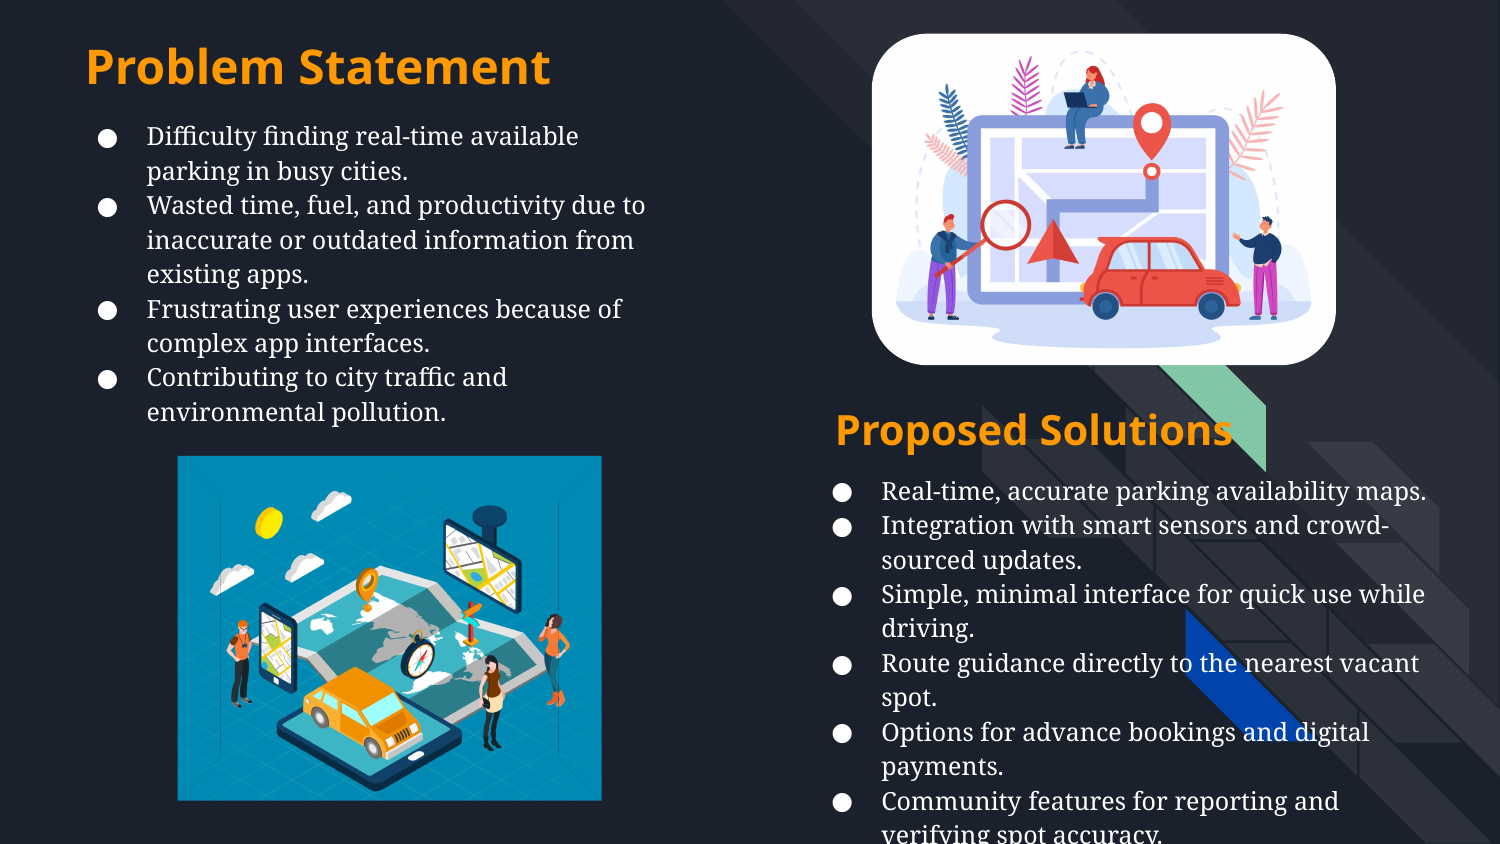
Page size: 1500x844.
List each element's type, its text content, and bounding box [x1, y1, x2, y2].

picture [444, 507, 520, 612]
picture [256, 508, 282, 538]
text_box Difficulty finding real-time available parking in busy cities. Wasted time, fuel, and productivity due to inaccurate or outdated information from existing apps. Frustrating user experiences because of complex app interfaces. Contributing to city traffic and environmental pollution. [56, 101, 672, 474]
text_box Real-time, accurate parking availability maps. Integration with smart sensors and crowd-sourced updates. Simple, minimal interface for quick use while driving. Route guidance directly to the nearest vacant spot. Options for advance bookings and digital payments. Community features for reporting and verifying spot accuracy. [791, 455, 1461, 844]
picture [227, 566, 569, 790]
picture [871, 33, 1337, 366]
picture [286, 554, 324, 582]
picture [312, 491, 351, 521]
picture [211, 565, 254, 595]
text_box Proposed Solutions [819, 381, 1312, 455]
text_box Problem Statement [69, 13, 637, 101]
